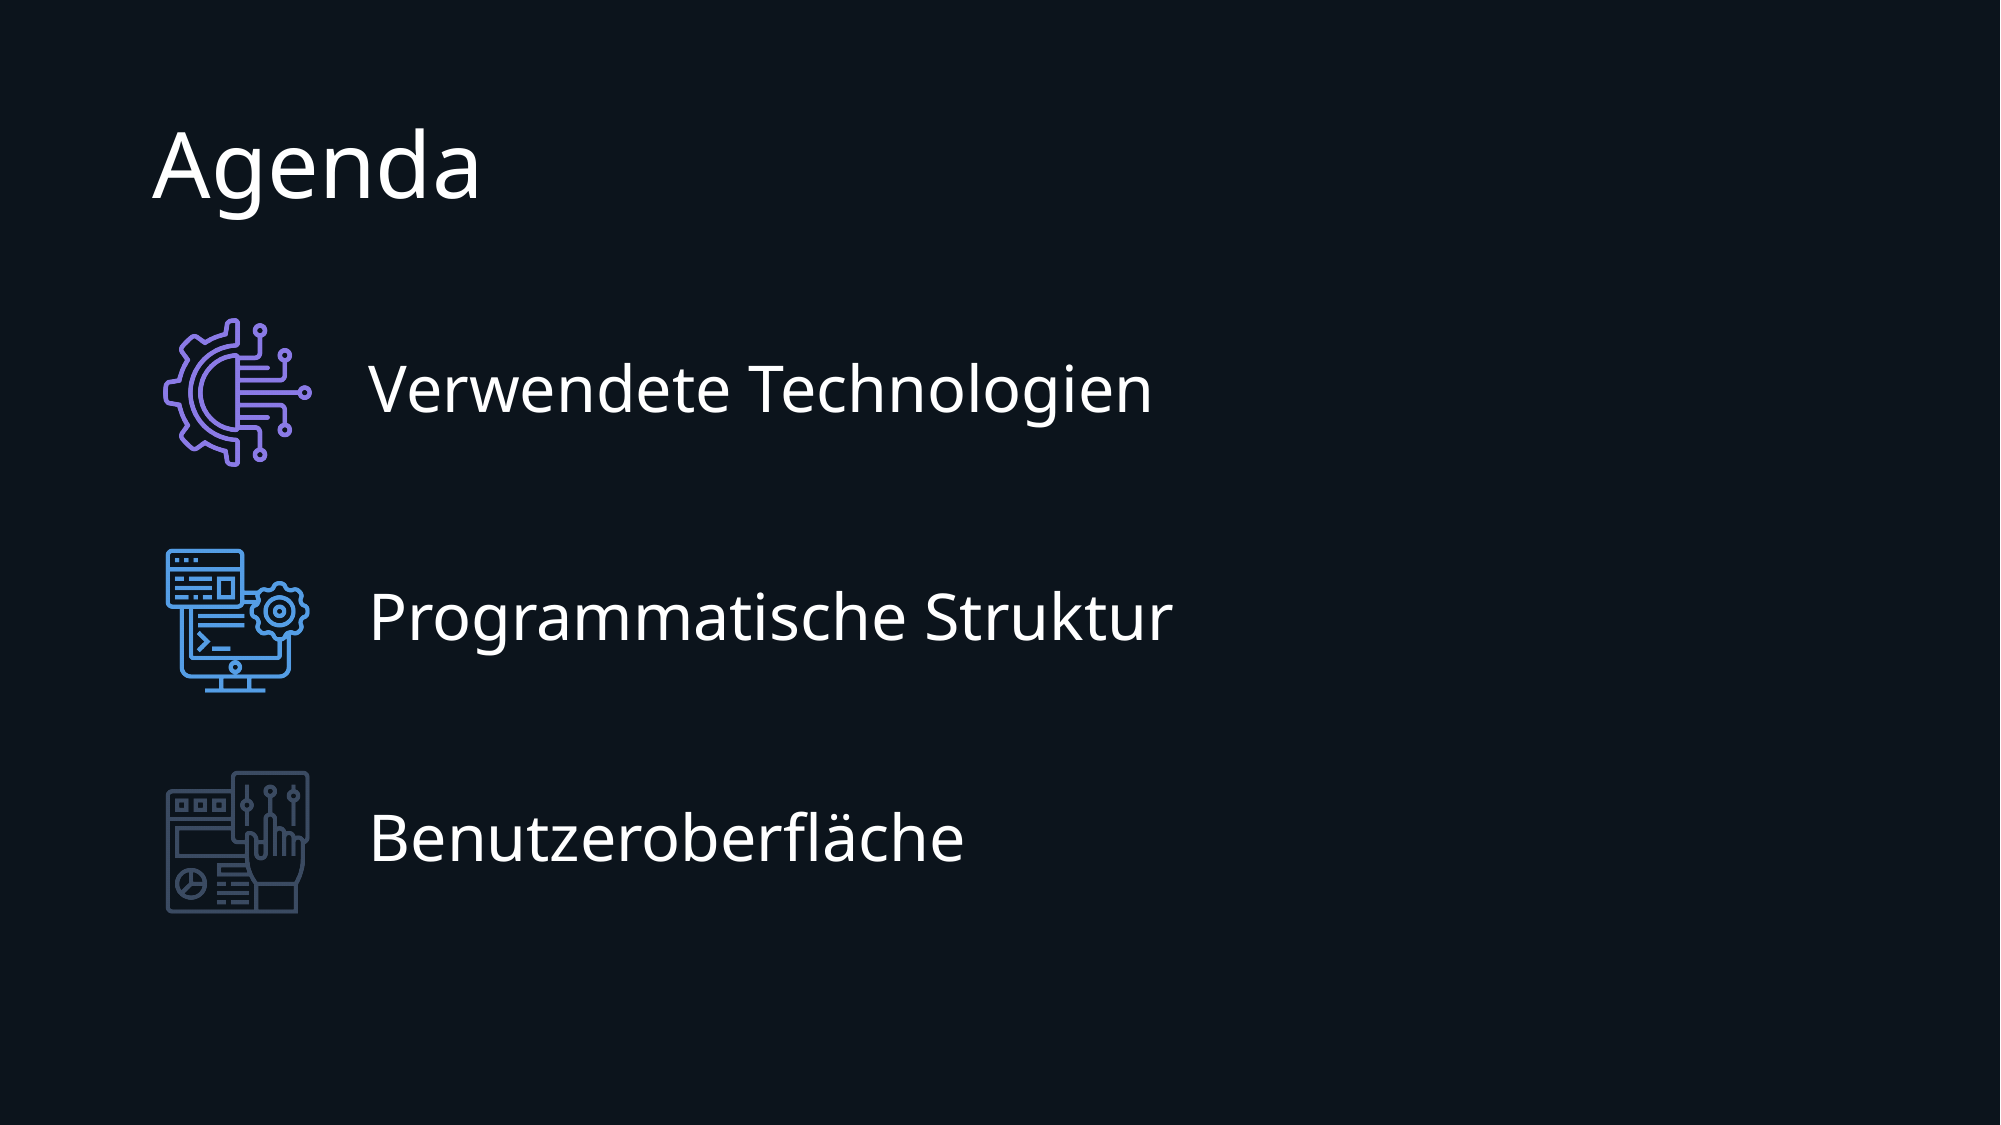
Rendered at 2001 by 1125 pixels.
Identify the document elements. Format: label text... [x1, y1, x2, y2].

title Agenda [137, 59, 1863, 278]
picture [163, 318, 312, 467]
text_box Programmatische Struktur [349, 512, 1263, 728]
text_box Benutzeroberfläche [349, 733, 1263, 949]
text_box [162, 659, 312, 808]
picture [163, 546, 312, 695]
text_box [162, 488, 312, 637]
text_box Verwendete Technologien [349, 283, 1263, 499]
picture [163, 767, 312, 916]
